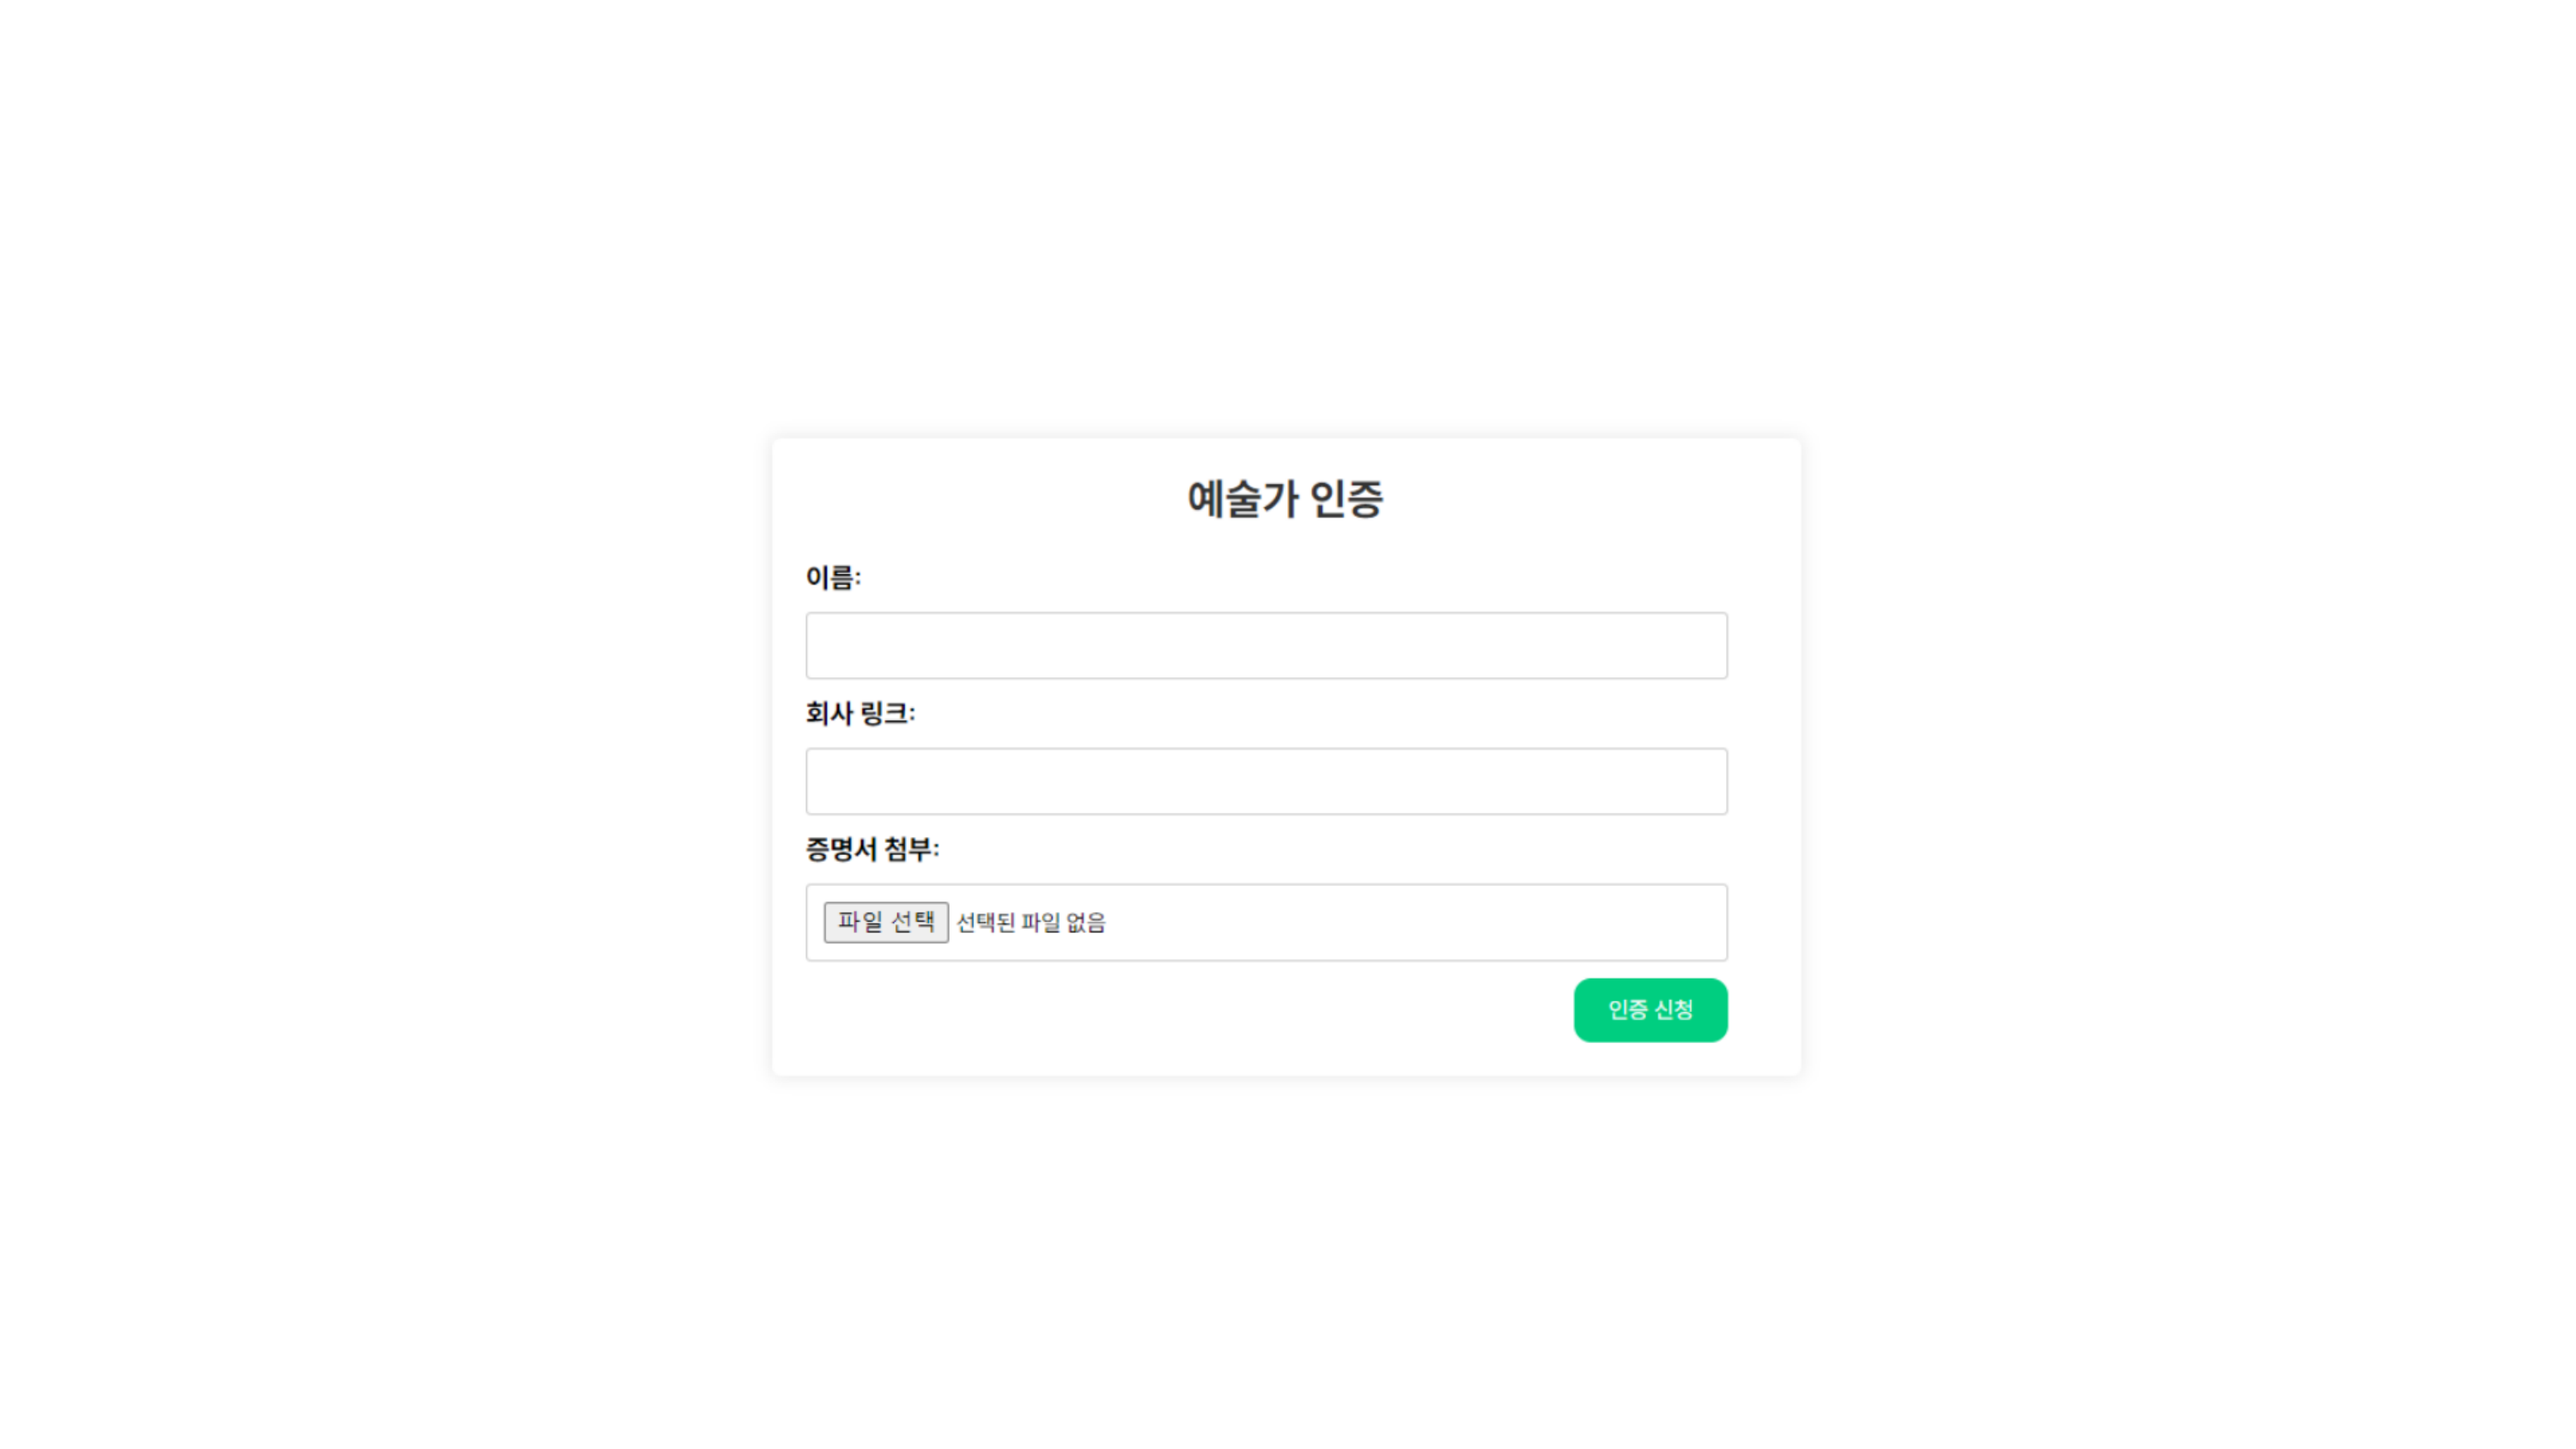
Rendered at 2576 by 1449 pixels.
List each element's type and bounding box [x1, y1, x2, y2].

picture [716, 396, 1871, 1136]
